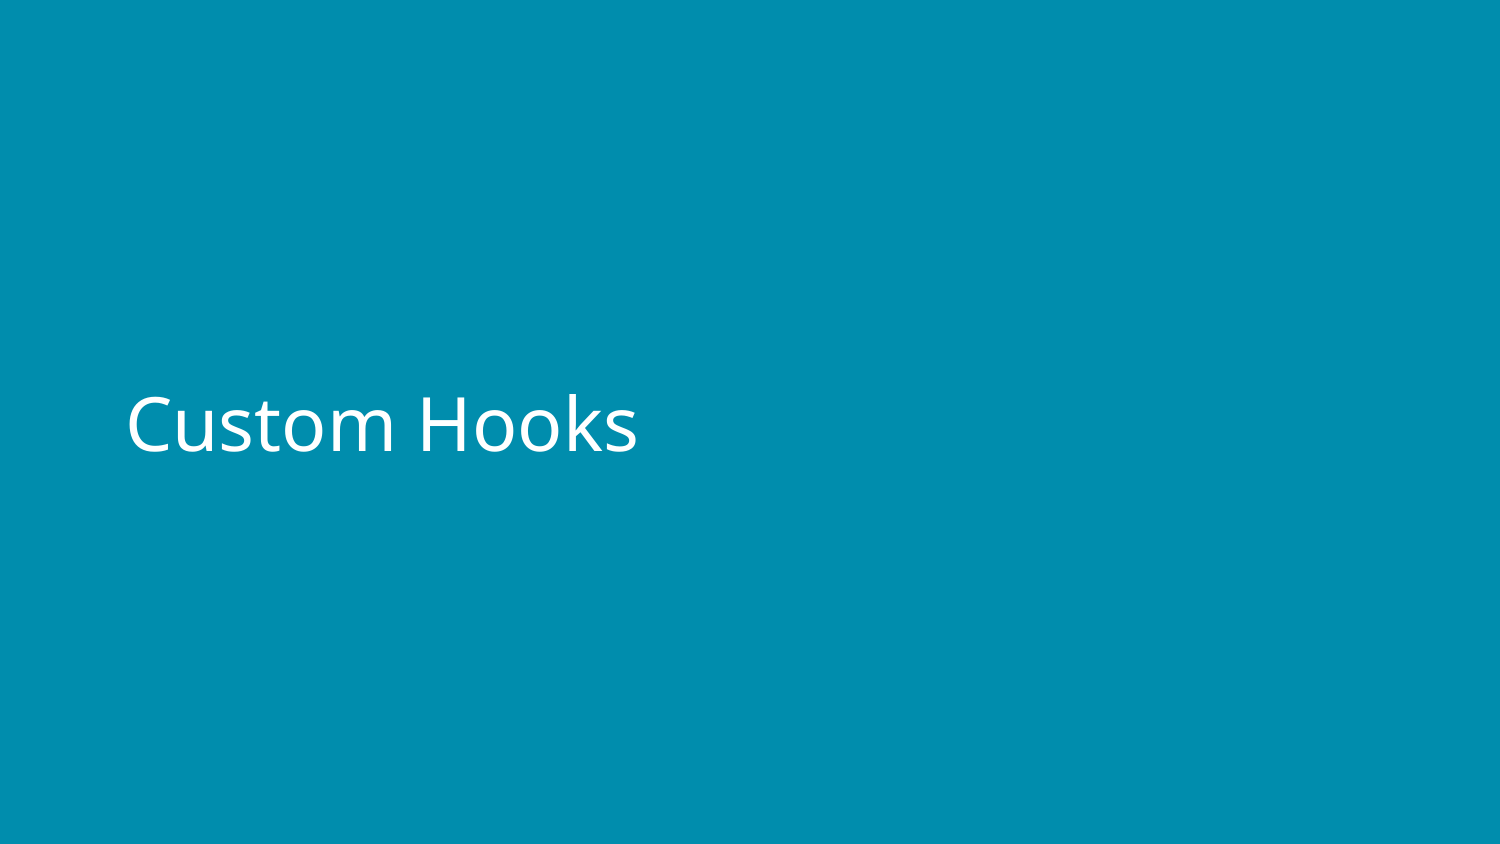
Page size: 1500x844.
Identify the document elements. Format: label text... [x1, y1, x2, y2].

title Custom Hooks [110, 351, 1399, 493]
